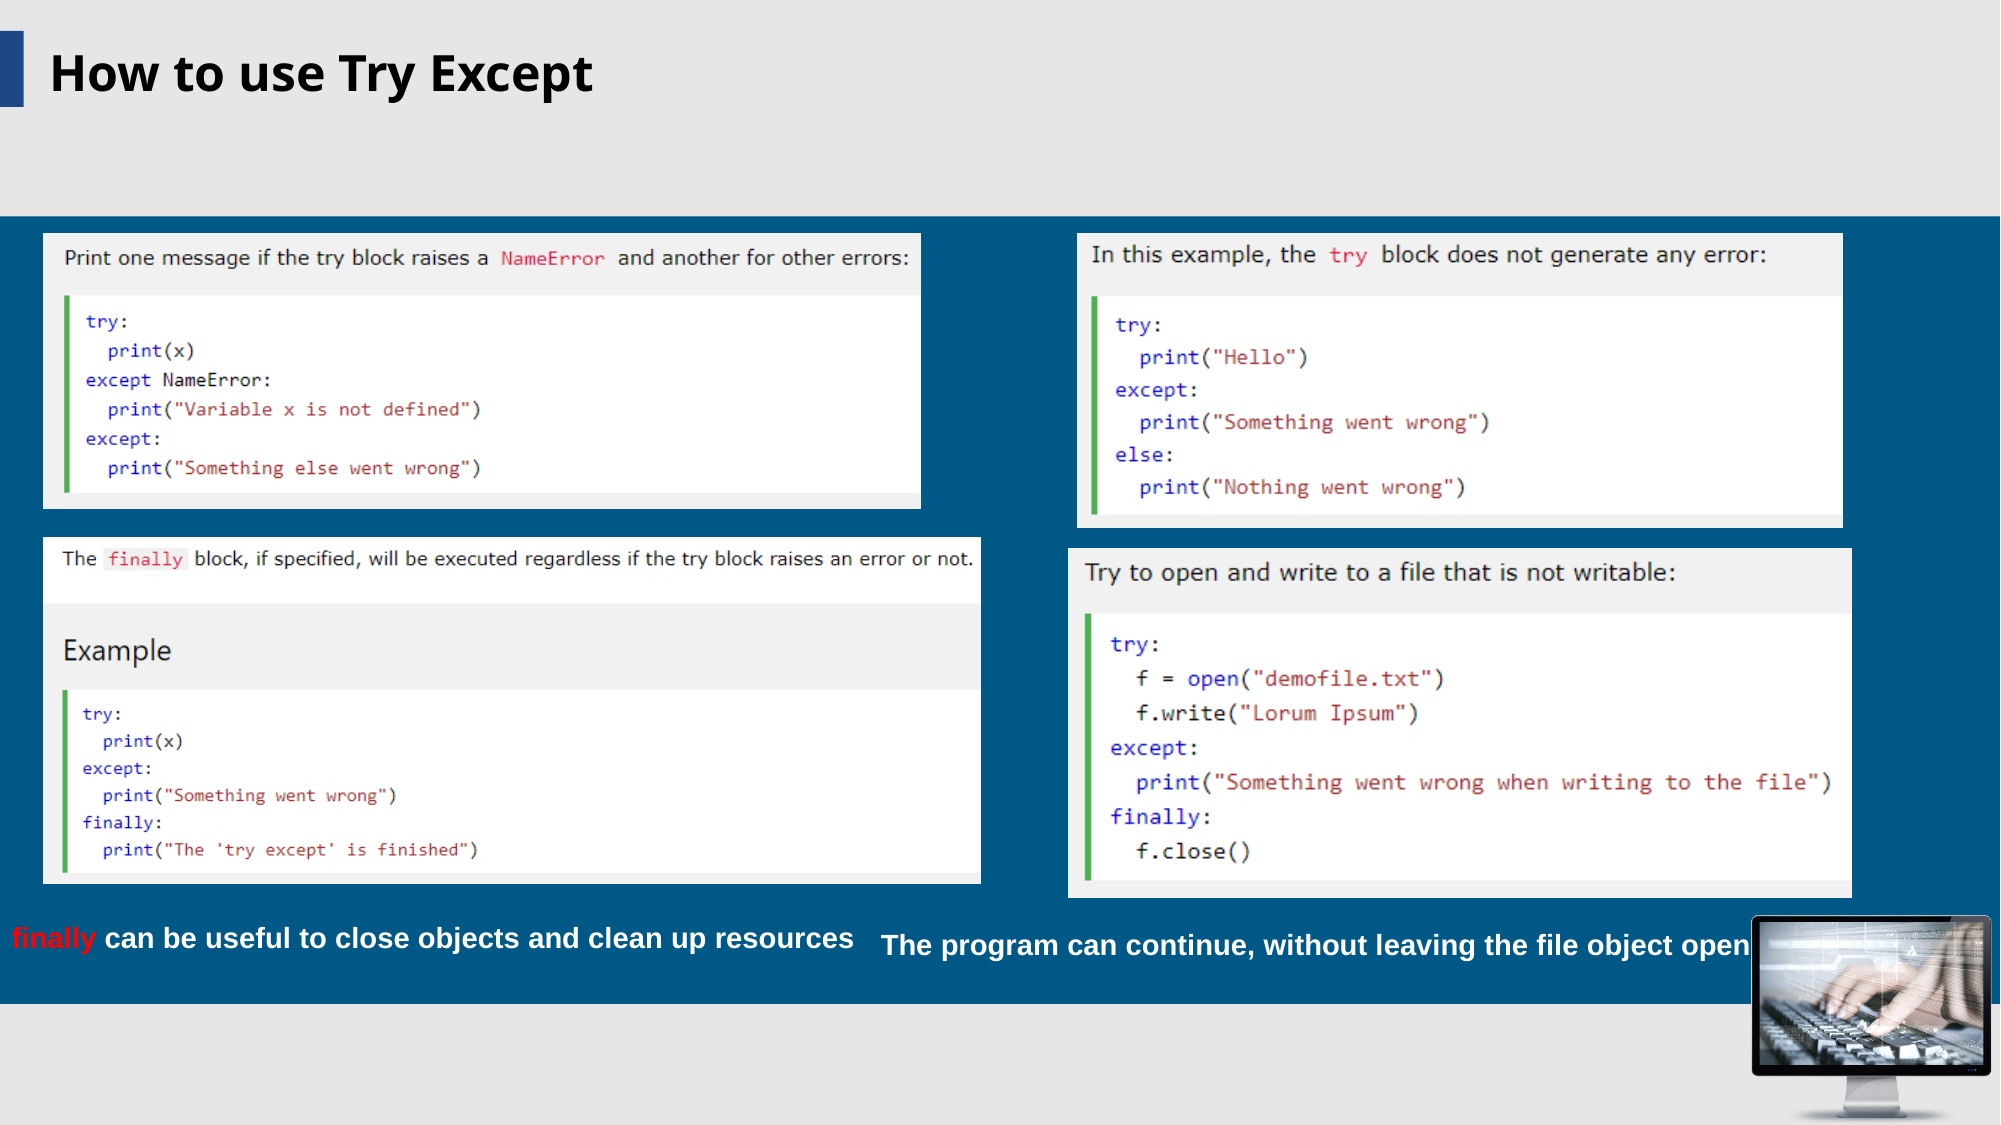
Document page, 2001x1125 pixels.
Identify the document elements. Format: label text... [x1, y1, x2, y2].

text_box [0, 214, 2000, 1006]
picture [44, 538, 980, 883]
picture [1078, 234, 1842, 527]
picture [44, 234, 920, 508]
text_box How to use Try Except [34, 34, 610, 109]
picture [1069, 549, 1851, 897]
text_box The program can continue, without leaving the file object open [880, 926, 1737, 962]
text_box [1742, 915, 2000, 1125]
text_box finally can be useful to close objects and clean up resources [11, 919, 1115, 955]
text_box [0, 30, 24, 107]
